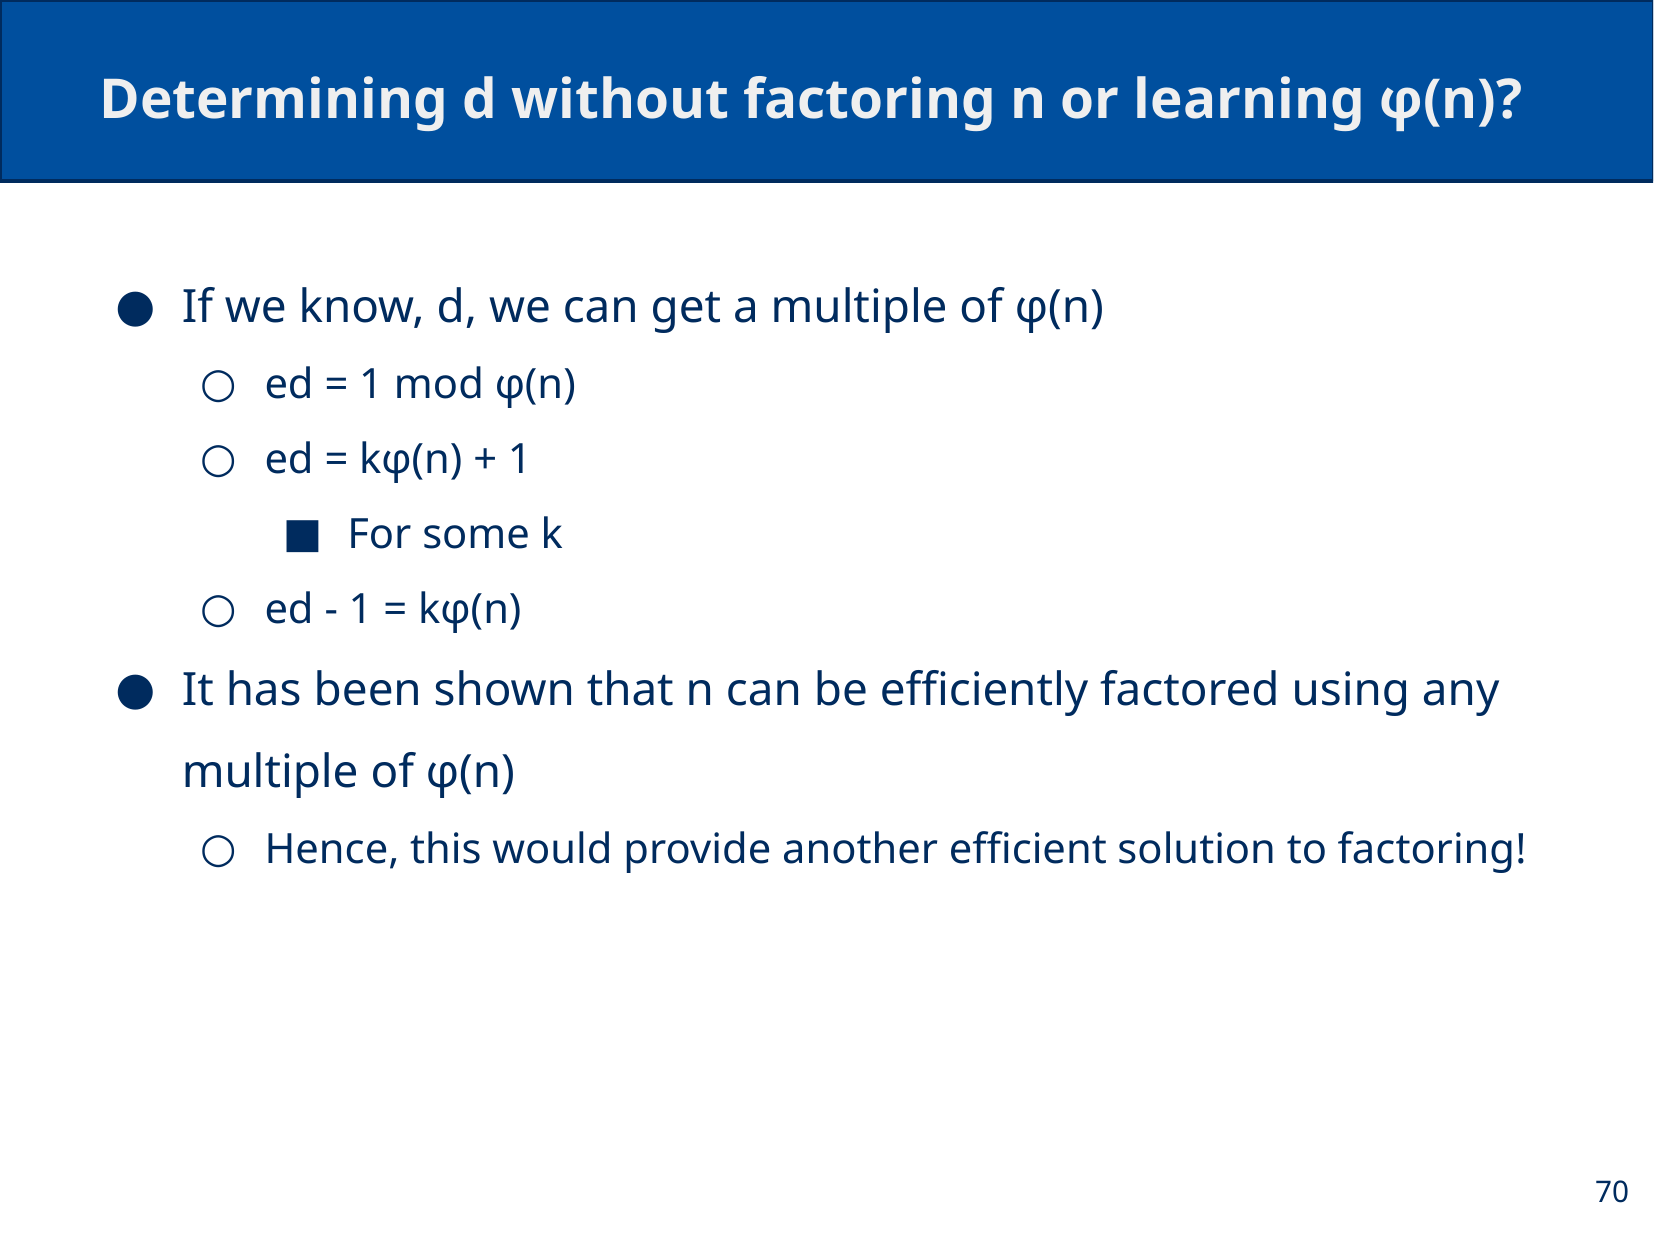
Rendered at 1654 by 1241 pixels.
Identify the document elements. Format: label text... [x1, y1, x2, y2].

title Determining d without factoring n or learning φ(n)? [82, 36, 1571, 146]
slide_number 70 [1546, 1145, 1647, 1241]
list If we know, d, we can get a multiple of φ(n) ed = 1 mod φ(n) ed = kφ(n) + 1 For some k ed - 1 = kφ(n) It has been shown that n can be efficiently factored using any multiple of φ(n) Hence, this would provide another efficient solution to factoring! [82, 232, 1571, 1188]
